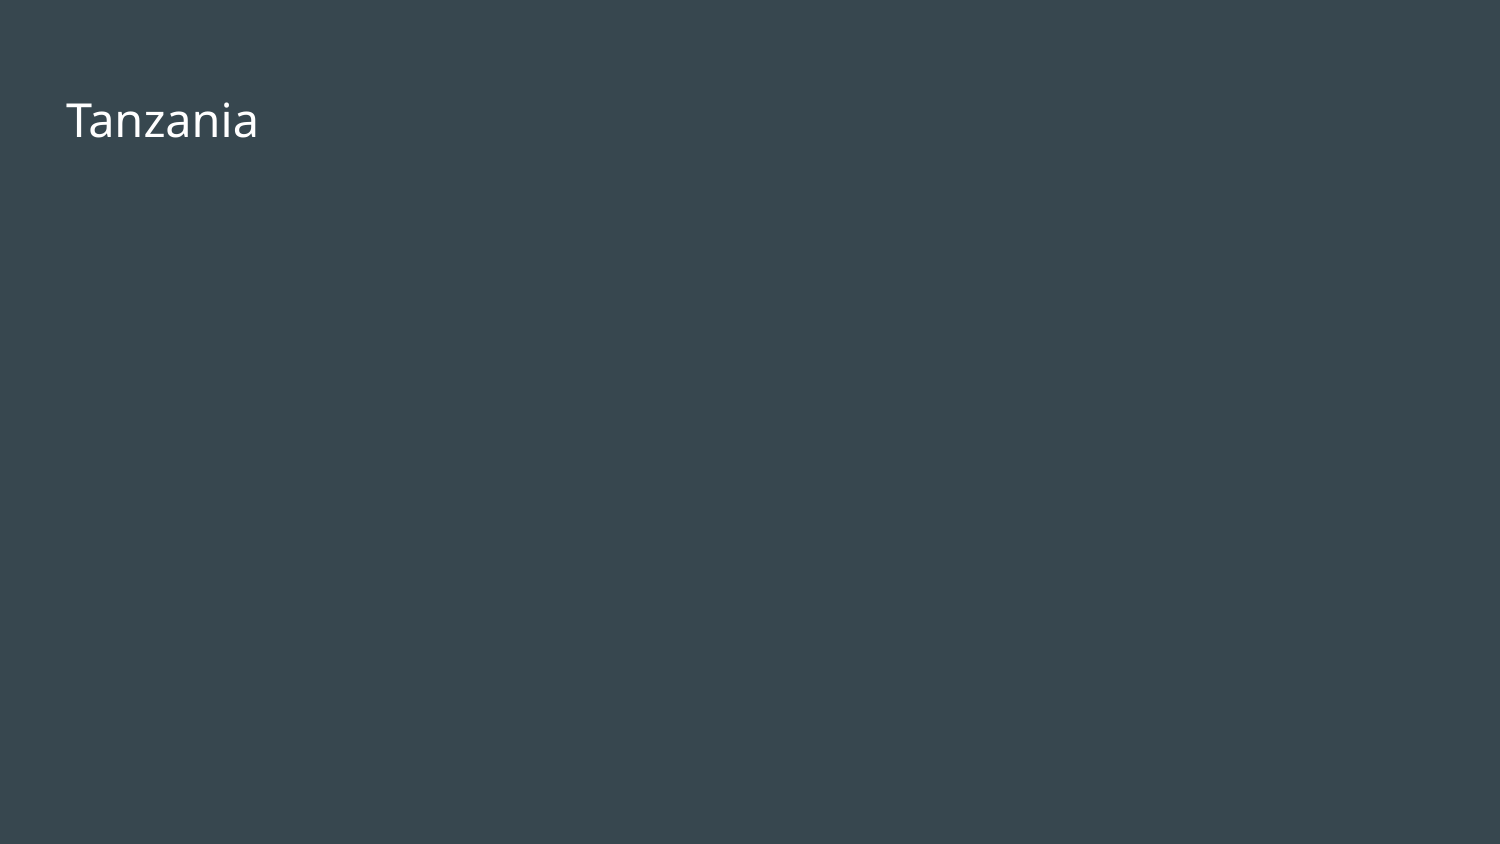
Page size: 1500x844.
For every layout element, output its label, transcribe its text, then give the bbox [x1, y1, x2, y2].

title Tanzania [51, 72, 1449, 167]
